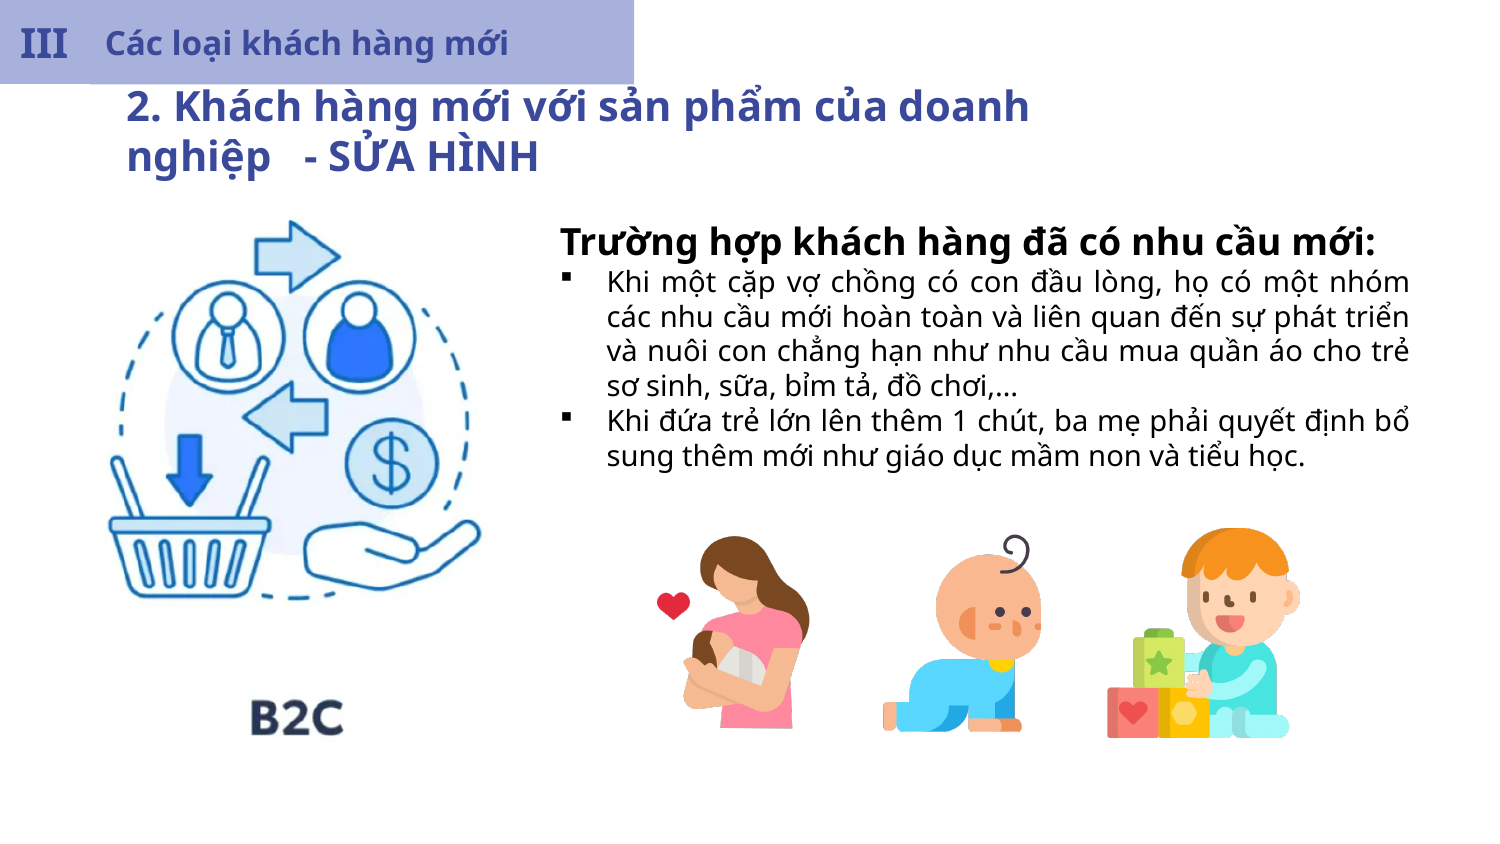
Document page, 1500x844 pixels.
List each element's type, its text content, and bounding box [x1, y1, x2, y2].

text_box 2. Khách hàng mới với sản phẩm của doanh nghiệp - SỬA HÌNH [111, 94, 1138, 166]
picture [633, 528, 844, 739]
picture [83, 208, 497, 750]
text_box Trường hợp khách hàng đã có nhu cầu mới: Khi một cặp vợ chồng có con đầu lòng, họ có một nhóm các nhu cầu mới hoàn toàn và liên quan đến sự phát triển và nuôi con chẳng hạn như nhu cầu mua quần áo cho trẻ sơ sinh, sữa, bỉm tả, đồ chơi,… Khi đứa trẻ lớn lên thêm 1 chút, ba mẹ phải quyết định bổ sung thêm mới như giáo dục mầm non và tiểu học. [545, 210, 1426, 480]
picture [856, 528, 1067, 739]
picture [1098, 528, 1309, 739]
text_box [0, 0, 635, 85]
